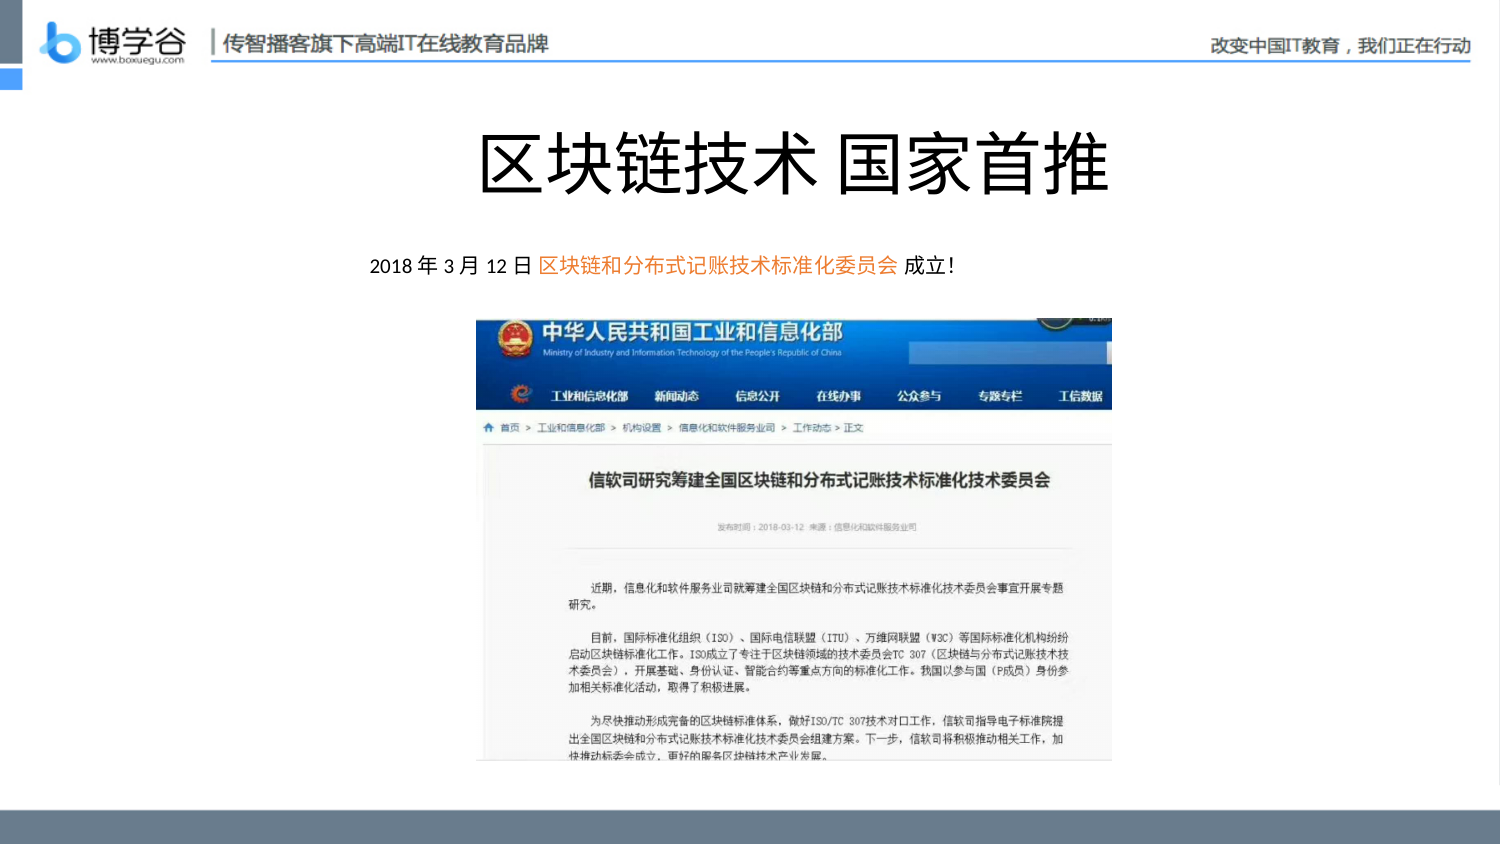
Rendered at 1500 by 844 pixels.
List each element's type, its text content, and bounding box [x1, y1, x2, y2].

text_box 2018年3月12日 区块链和分布式记账技术标准化委员会 成立！ [363, 245, 974, 286]
picture [0, 0, 1500, 844]
text_box 区块链技术 国家首推 [470, 113, 1117, 212]
